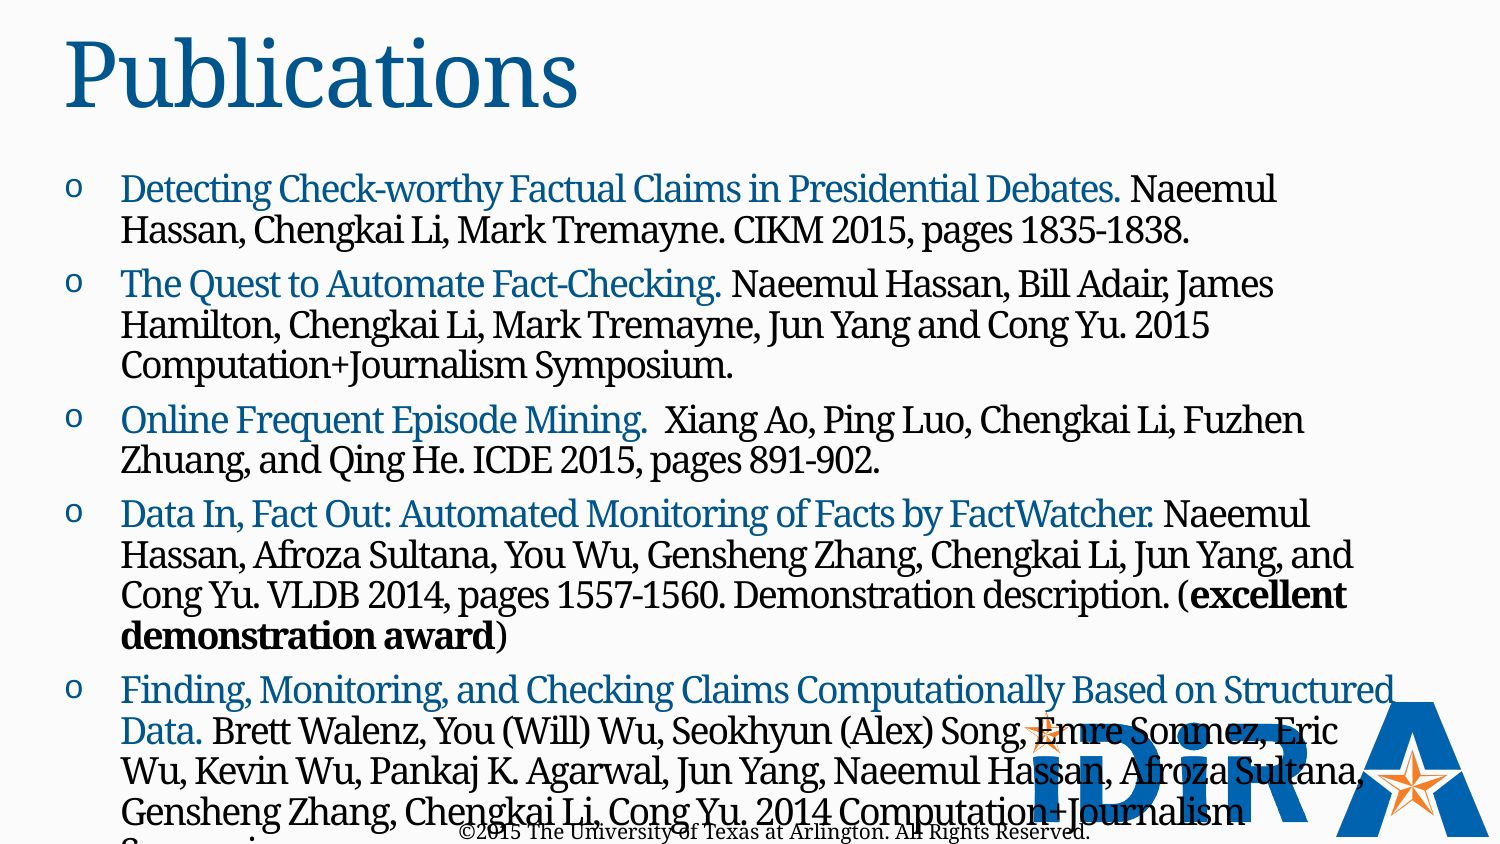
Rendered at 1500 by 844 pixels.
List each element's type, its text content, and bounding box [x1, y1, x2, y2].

list Detecting Check-worthy Factual Claims in Presidential Debates. Naeemul Hassan, Chengkai Li, Mark Tremayne. CIKM 2015, pages 1835-1838. The Quest to Automate Fact-Checking. Naeemul Hassan, Bill Adair, James Hamilton, Chengkai Li, Mark Tremayne, Jun Yang and Cong Yu. 2015 Computation+Journalism Symposium. Online Frequent Episode Mining. Xiang Ao, Ping Luo, Chengkai Li, Fuzhen Zhuang, and Qing He. ICDE 2015, pages 891-902. Data In, Fact Out: Automated Monitoring of Facts by FactWatcher. Naeemul Hassan, Afroza Sultana, You Wu, Gensheng Zhang, Chengkai Li, Jun Yang, and Cong Yu. VLDB 2014, pages 1557-1560. Demonstration description. (excellent demonstration award) Finding, Monitoring, and Checking Claims Computationally Based on Structured Data. Brett Walenz, You (Will) Wu, Seokhyun (Alex) Song, Emre Sonmez, Eric Wu, Kevin Wu, Pankaj K. Agarwal, Jun Yang, Naeemul Hassan, Afroza Sultana, Gensheng Zhang, Chengkai Li, Cong Yu. 2014 Computation+Journalism Symposium. [63, 170, 1407, 761]
text_box ©2015 The University of Texas at Arlington. All Rights Reserved. [458, 818, 1091, 844]
picture [1022, 761, 1314, 830]
picture [1336, 702, 1489, 837]
title Publications [63, 28, 1436, 130]
